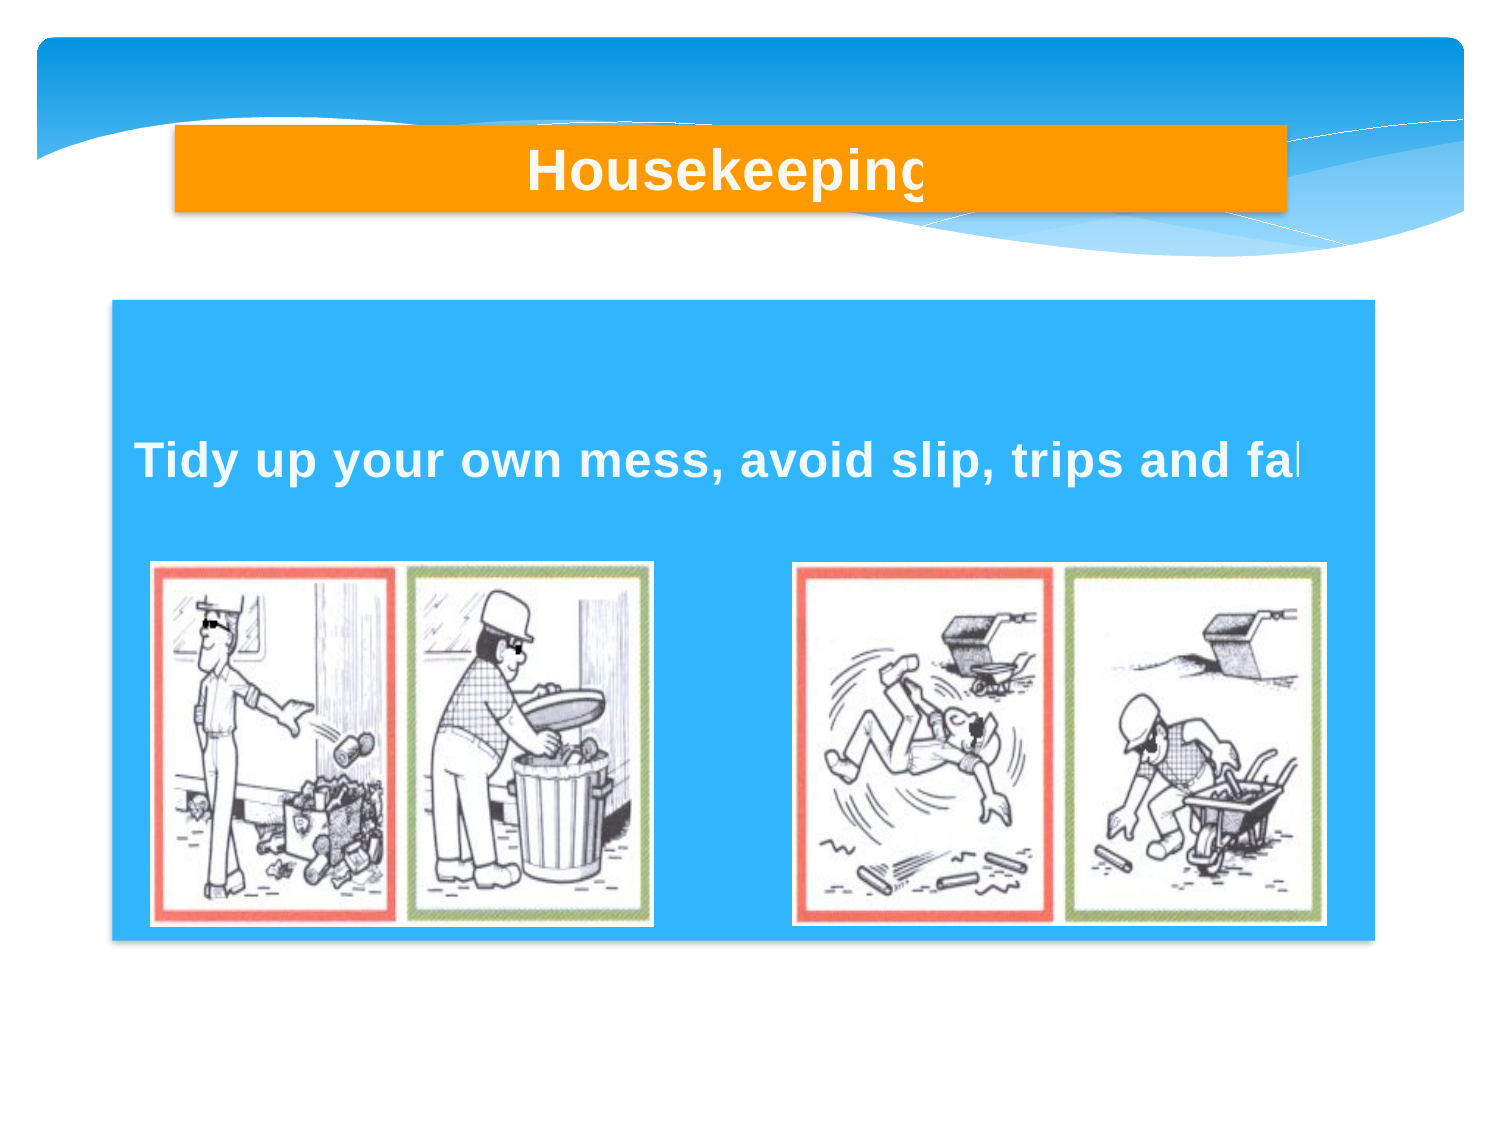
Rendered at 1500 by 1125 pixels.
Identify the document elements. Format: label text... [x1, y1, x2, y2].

text_box Housekeeping [174, 124, 1288, 213]
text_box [149, 561, 654, 928]
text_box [792, 562, 1327, 926]
text_box Tidy up your own mess, avoid slip, trips and falls [112, 299, 1375, 941]
